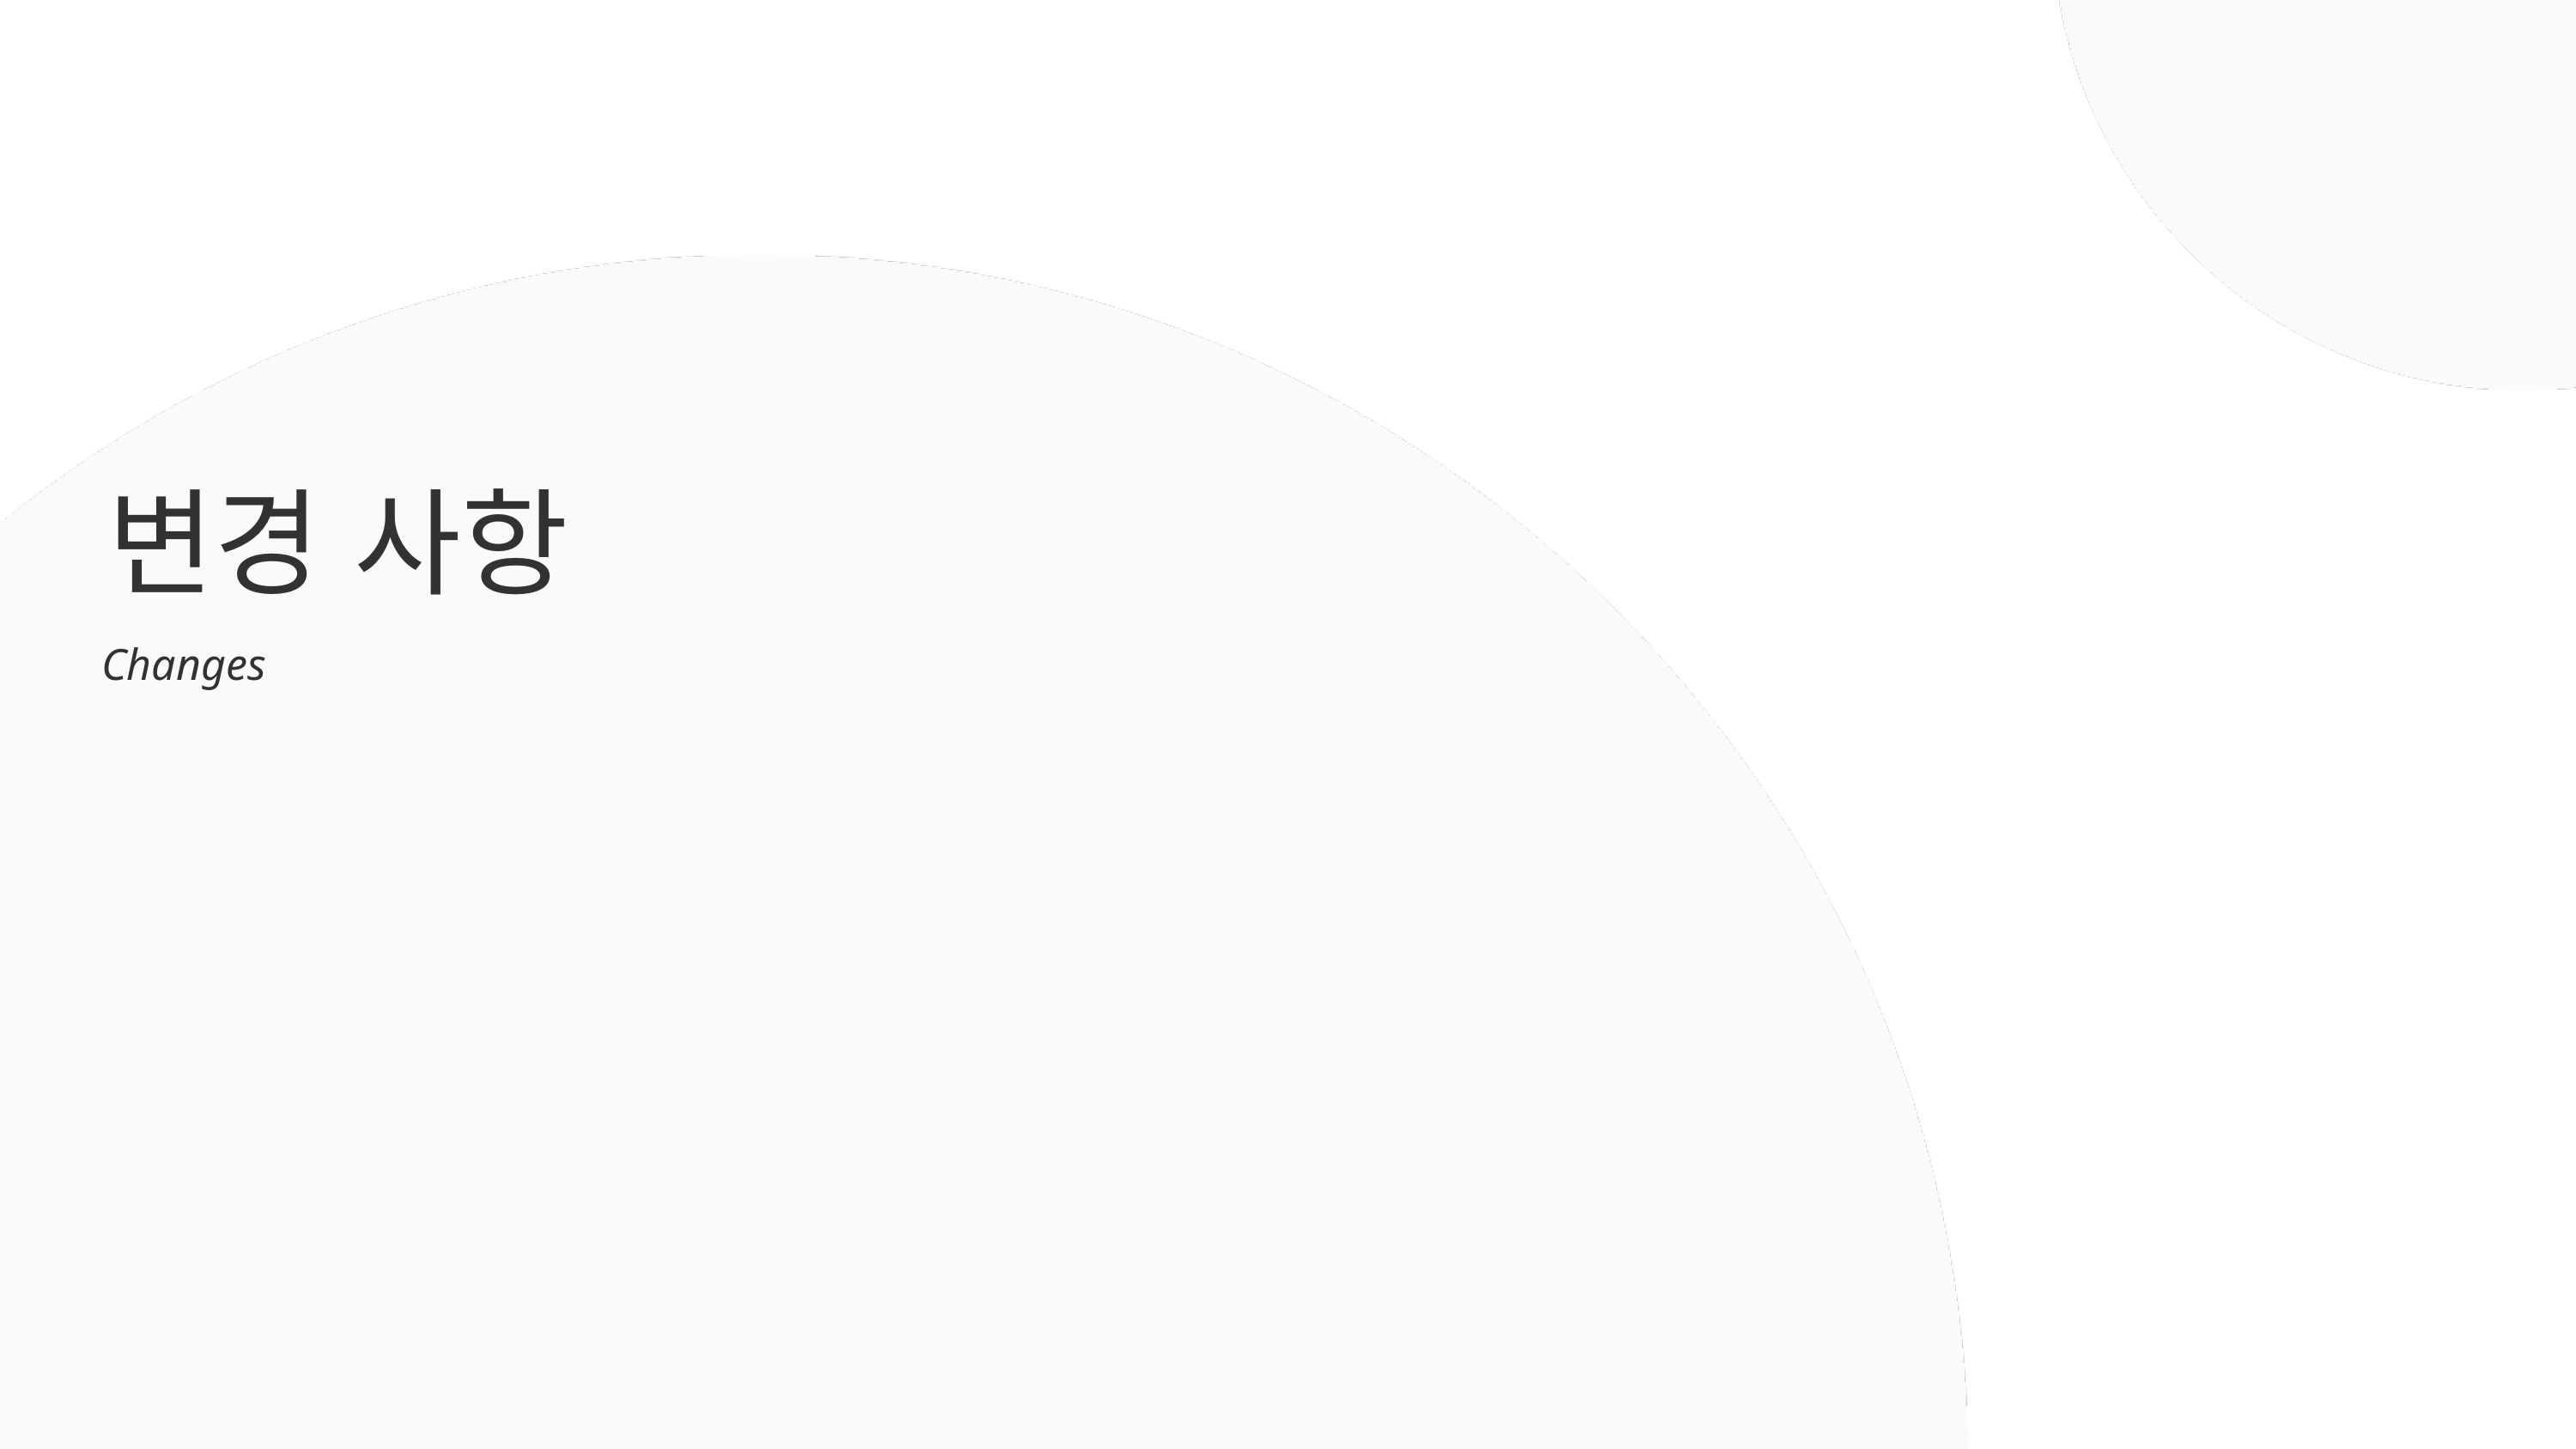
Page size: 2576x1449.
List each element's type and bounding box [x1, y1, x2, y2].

picture [2053, 0, 2576, 391]
picture [0, 255, 1968, 1449]
